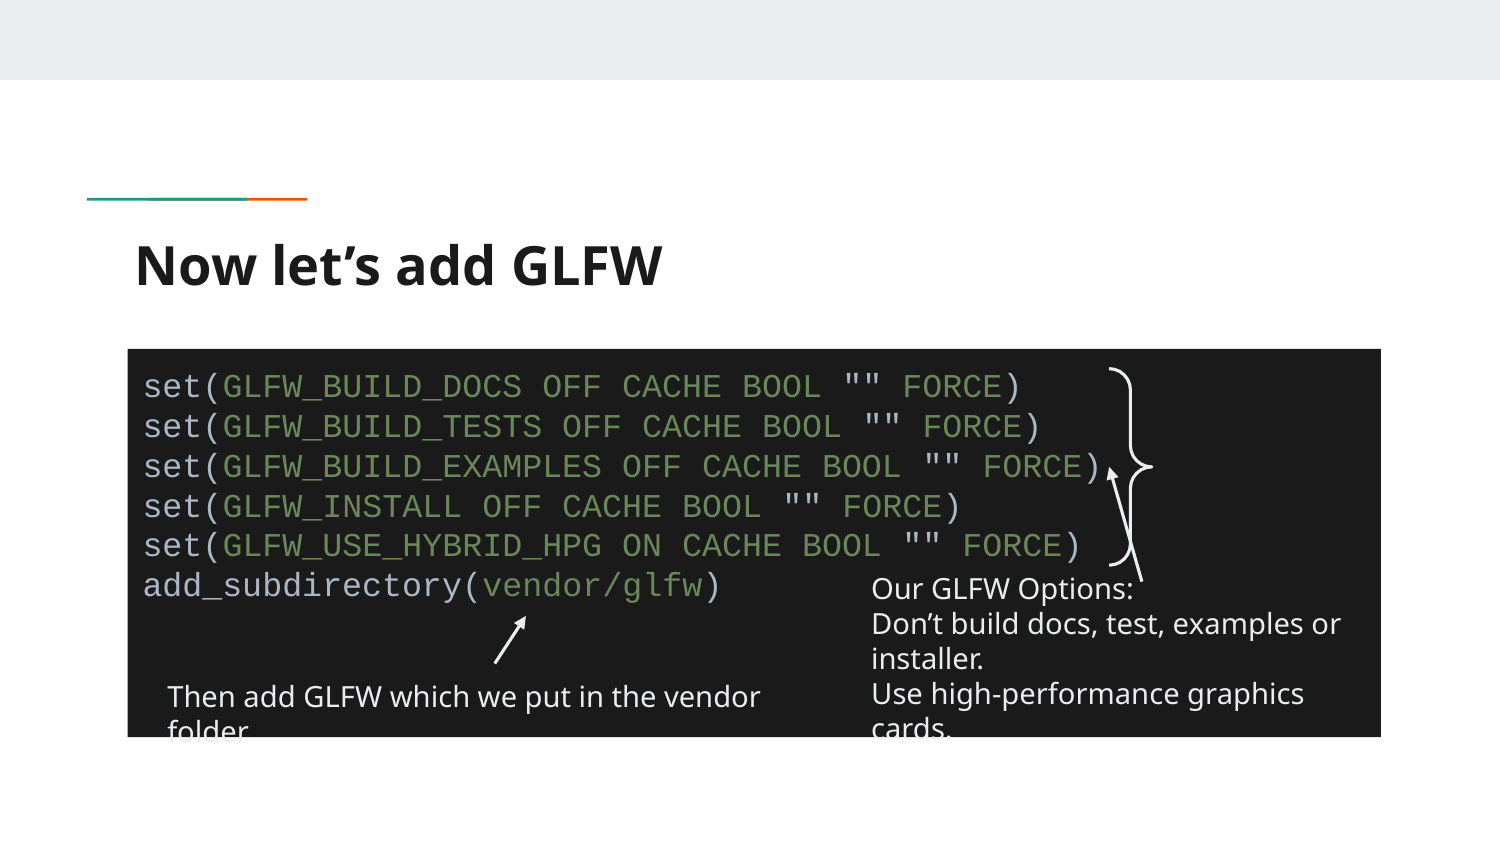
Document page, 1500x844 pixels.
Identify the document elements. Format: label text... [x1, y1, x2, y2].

title Now let’s add GLFW [119, 216, 1381, 305]
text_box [1141, 466, 1153, 582]
text_box Then add GLFW which we put in the vendor folder [152, 663, 838, 729]
text_box Our GLFW Options: Don’t build docs, test, examples or installer. Use high-performance graphics cards. [855, 555, 1381, 730]
text_box [1109, 368, 1144, 566]
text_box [494, 615, 527, 664]
text_box set(GLFW_BUILD_DOCS OFF CACHE BOOL "" FORCE) set(GLFW_BUILD_TESTS OFF CACHE BOOL "" FORCE) set(GLFW_BUILD_EXAMPLES OFF CACHE BOOL "" FORCE) set(GLFW_INSTALL OFF CACHE BOOL "" FORCE) set(GLFW_USE_HYBRID_HPG ON CACHE BOOL "" FORCE) add_subdirectory(vendor/glfw) [127, 348, 1381, 738]
